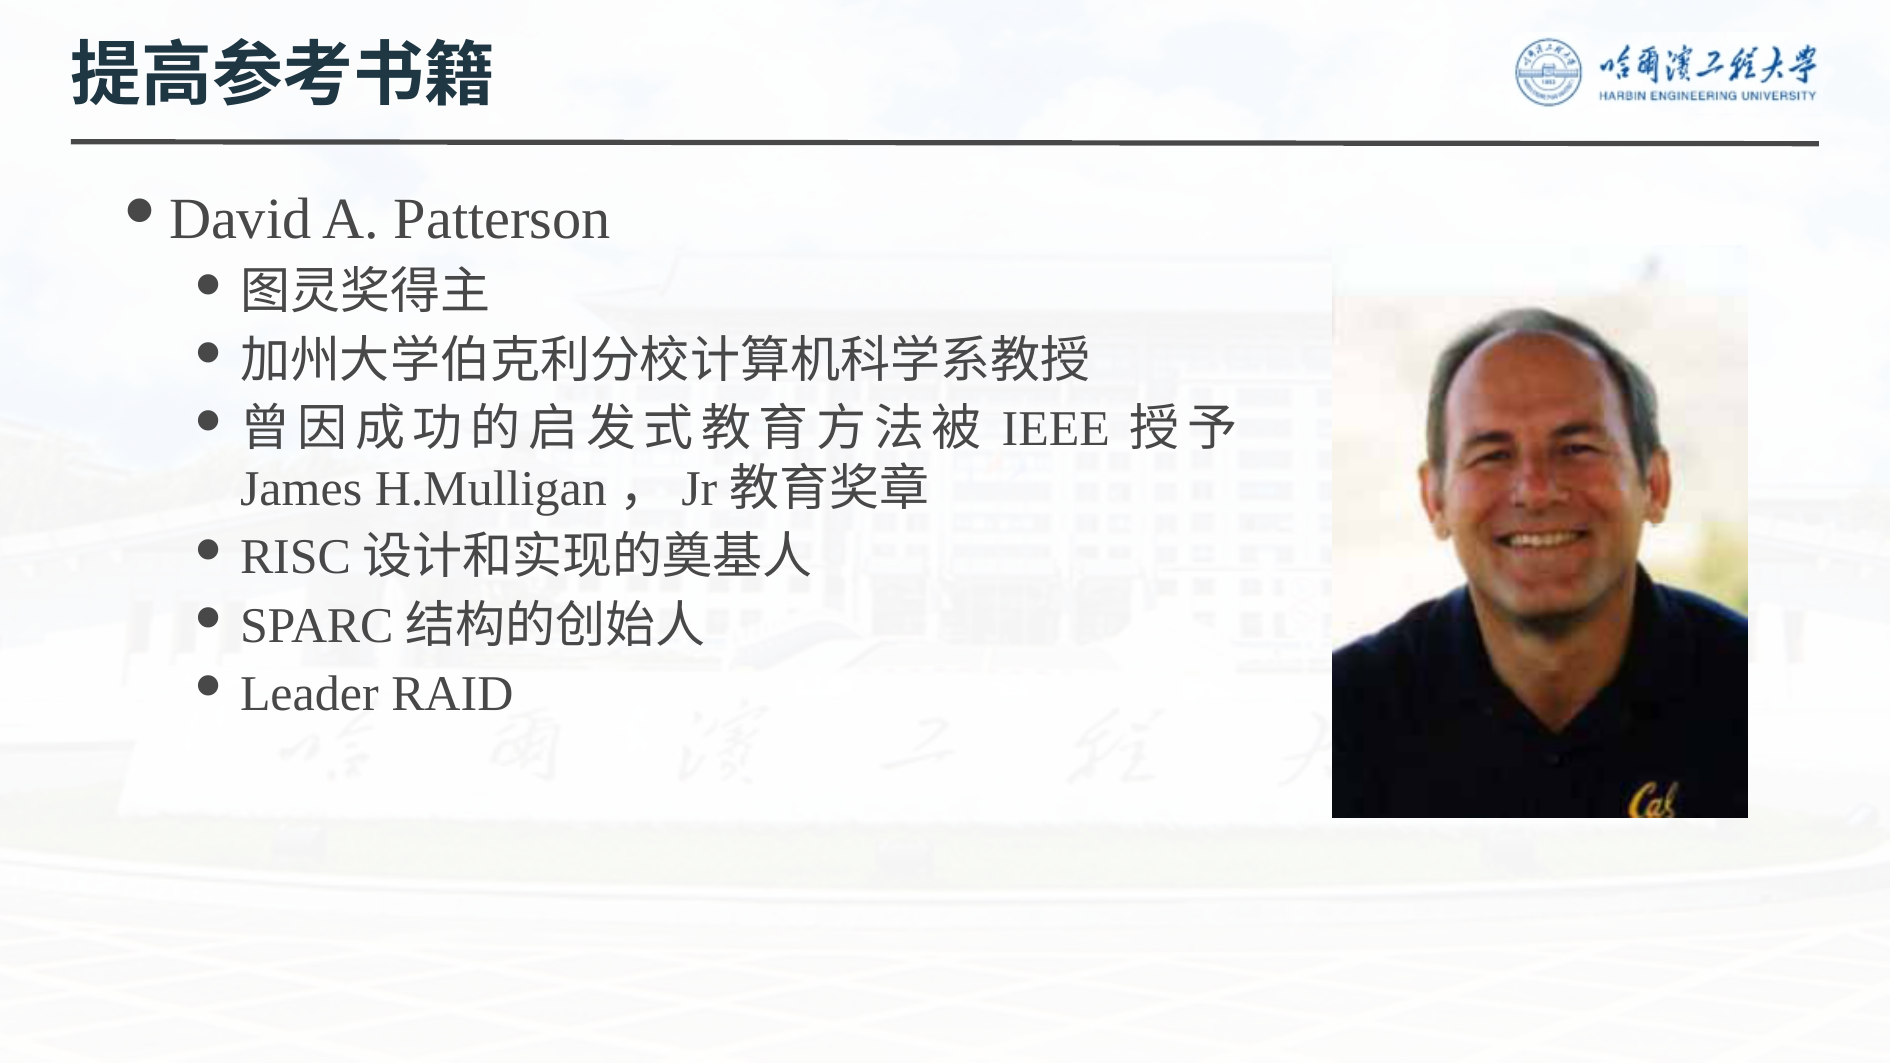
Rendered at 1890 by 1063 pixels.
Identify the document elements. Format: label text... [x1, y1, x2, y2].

text_box David A. Patterson 图灵奖得主 加州大学伯克利分校计算机科学系教授 曾因成功的启发式教育方法被IEEE授予James H.Mulligan，Jr教育奖章 RISC设计和实现的奠基人 SPARC结构的创始人 Leader RAID [109, 172, 1264, 875]
picture [1332, 245, 1748, 818]
text_box 提高参考书籍 [70, 23, 1493, 118]
picture [1511, 32, 1824, 113]
